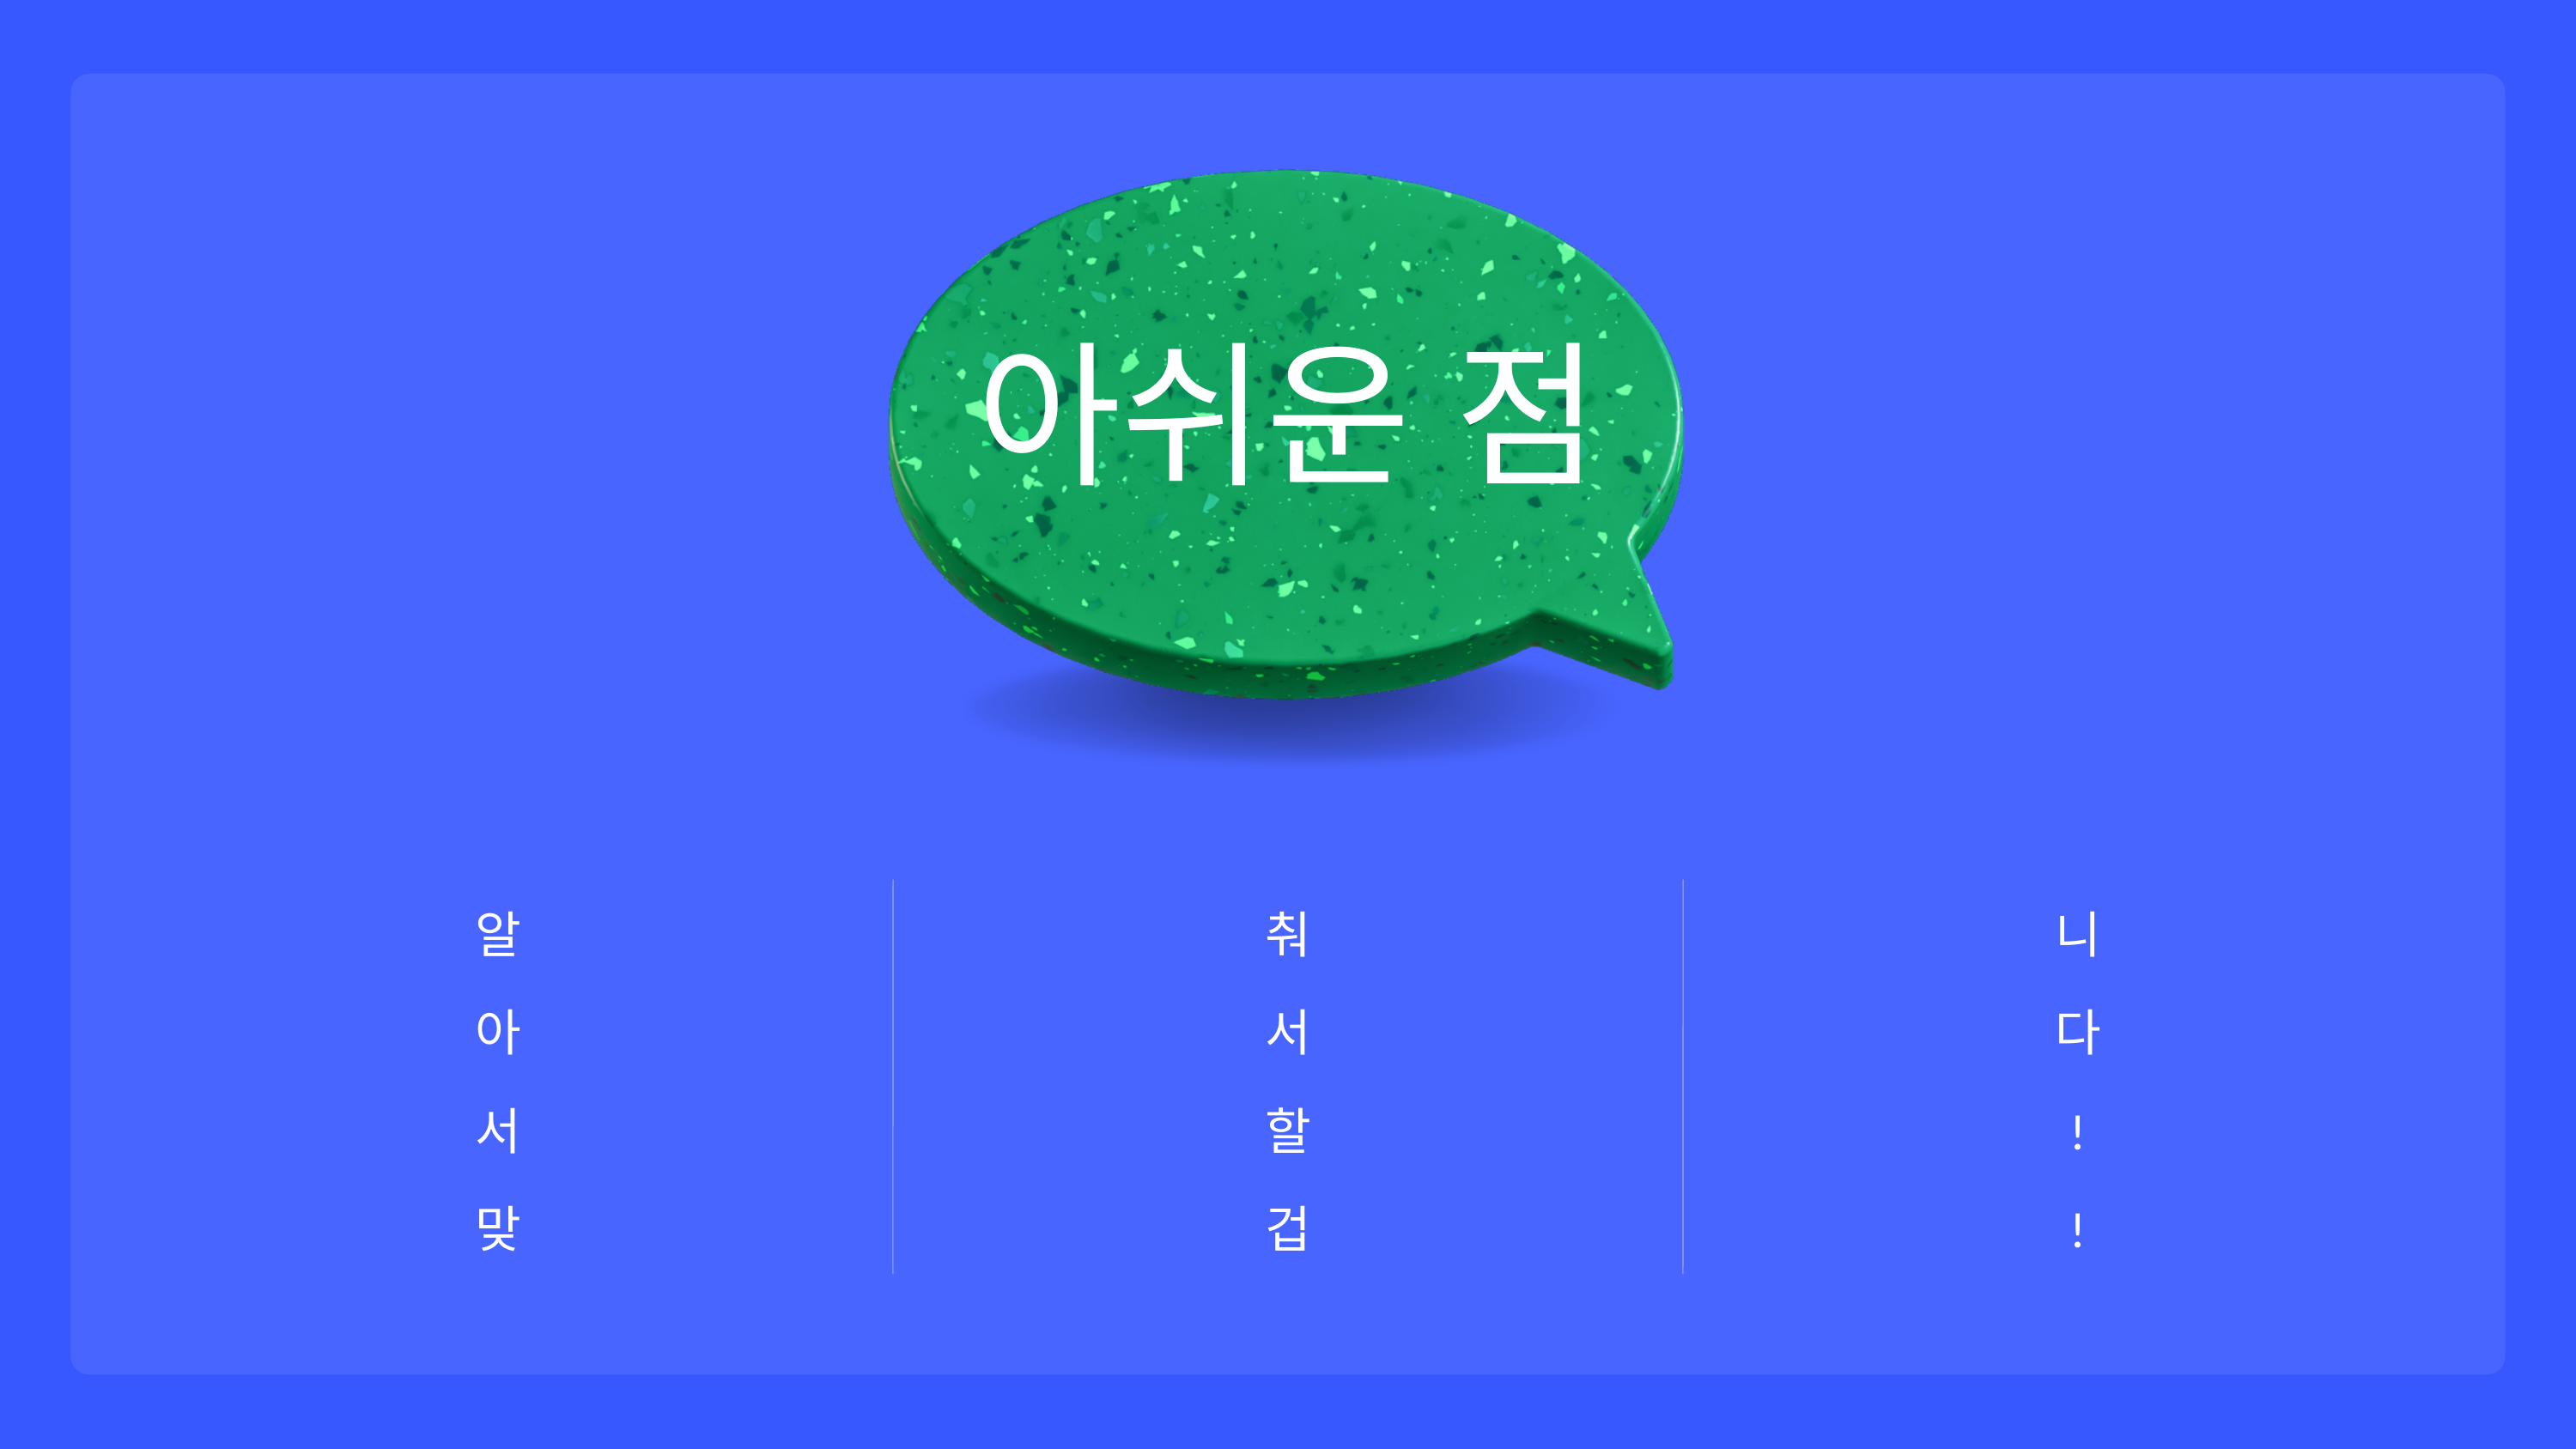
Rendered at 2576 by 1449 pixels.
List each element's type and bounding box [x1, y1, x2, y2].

text_box [144, 900, 852, 1255]
text_box [934, 900, 1642, 1255]
text_box [70, 73, 2506, 1375]
text_box [1724, 900, 2432, 1255]
